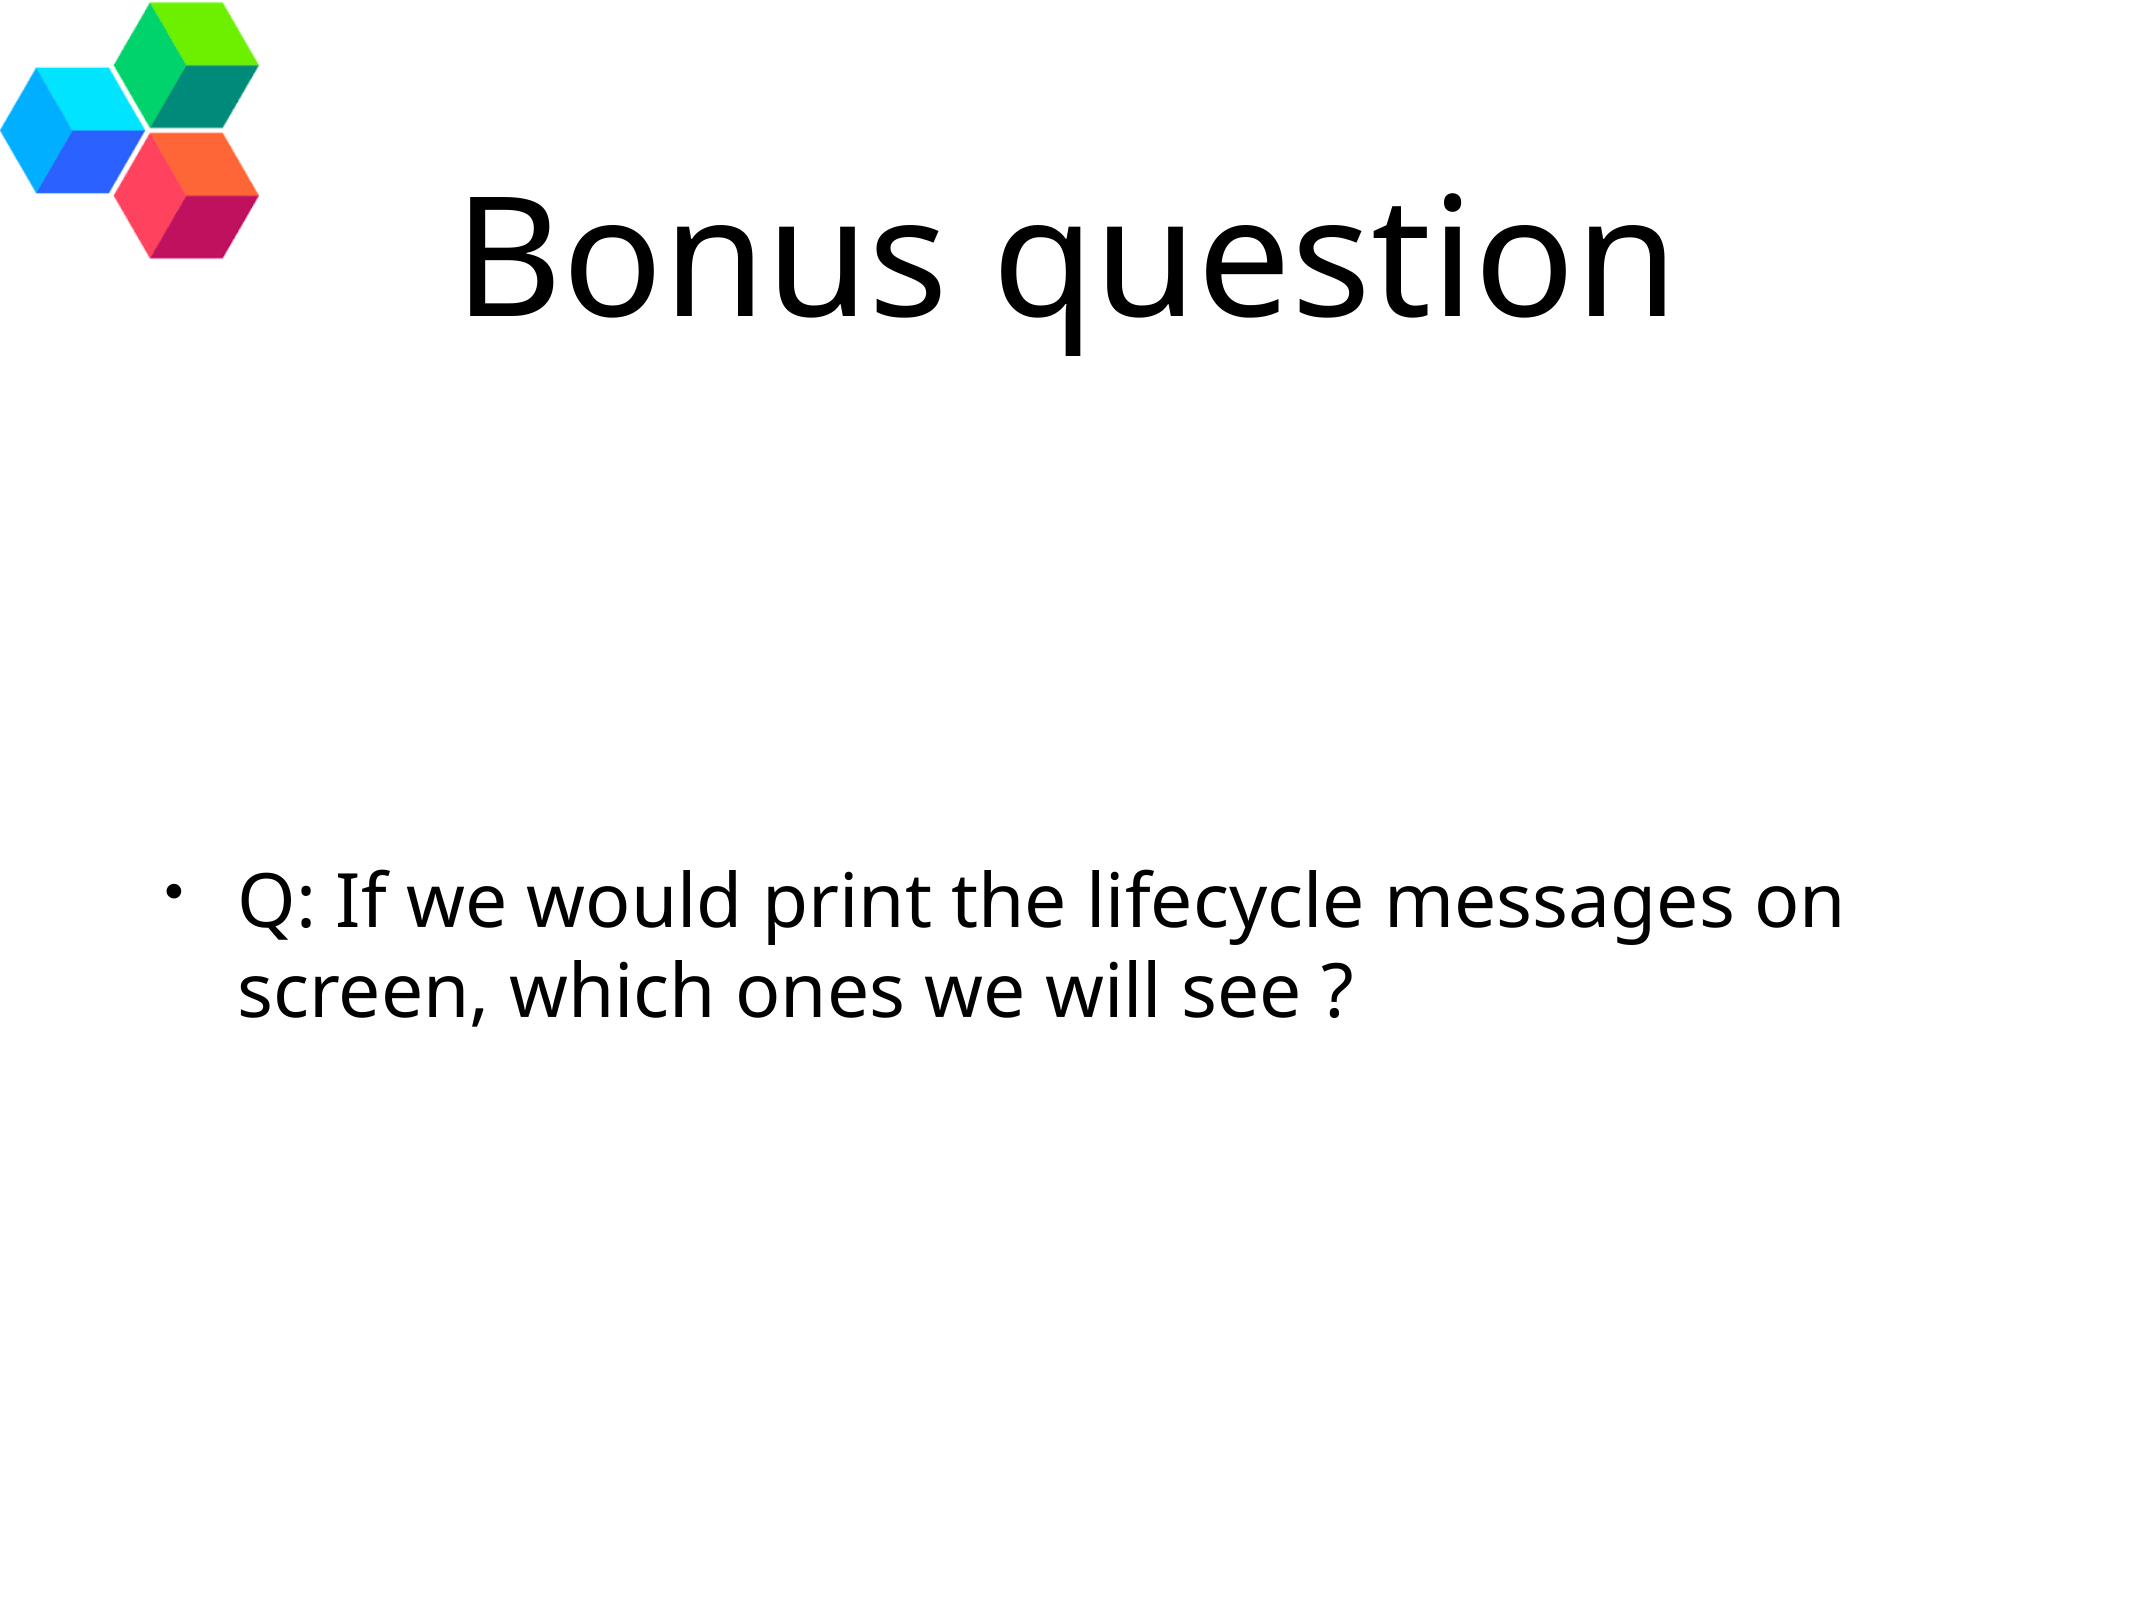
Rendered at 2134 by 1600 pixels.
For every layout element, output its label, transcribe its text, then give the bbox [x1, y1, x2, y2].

title Bonus question [155, 72, 1978, 426]
picture [0, 1, 259, 260]
list Q: If we would print the lifecycle messages on screen, which ones we will see ? [155, 426, 1978, 1459]
